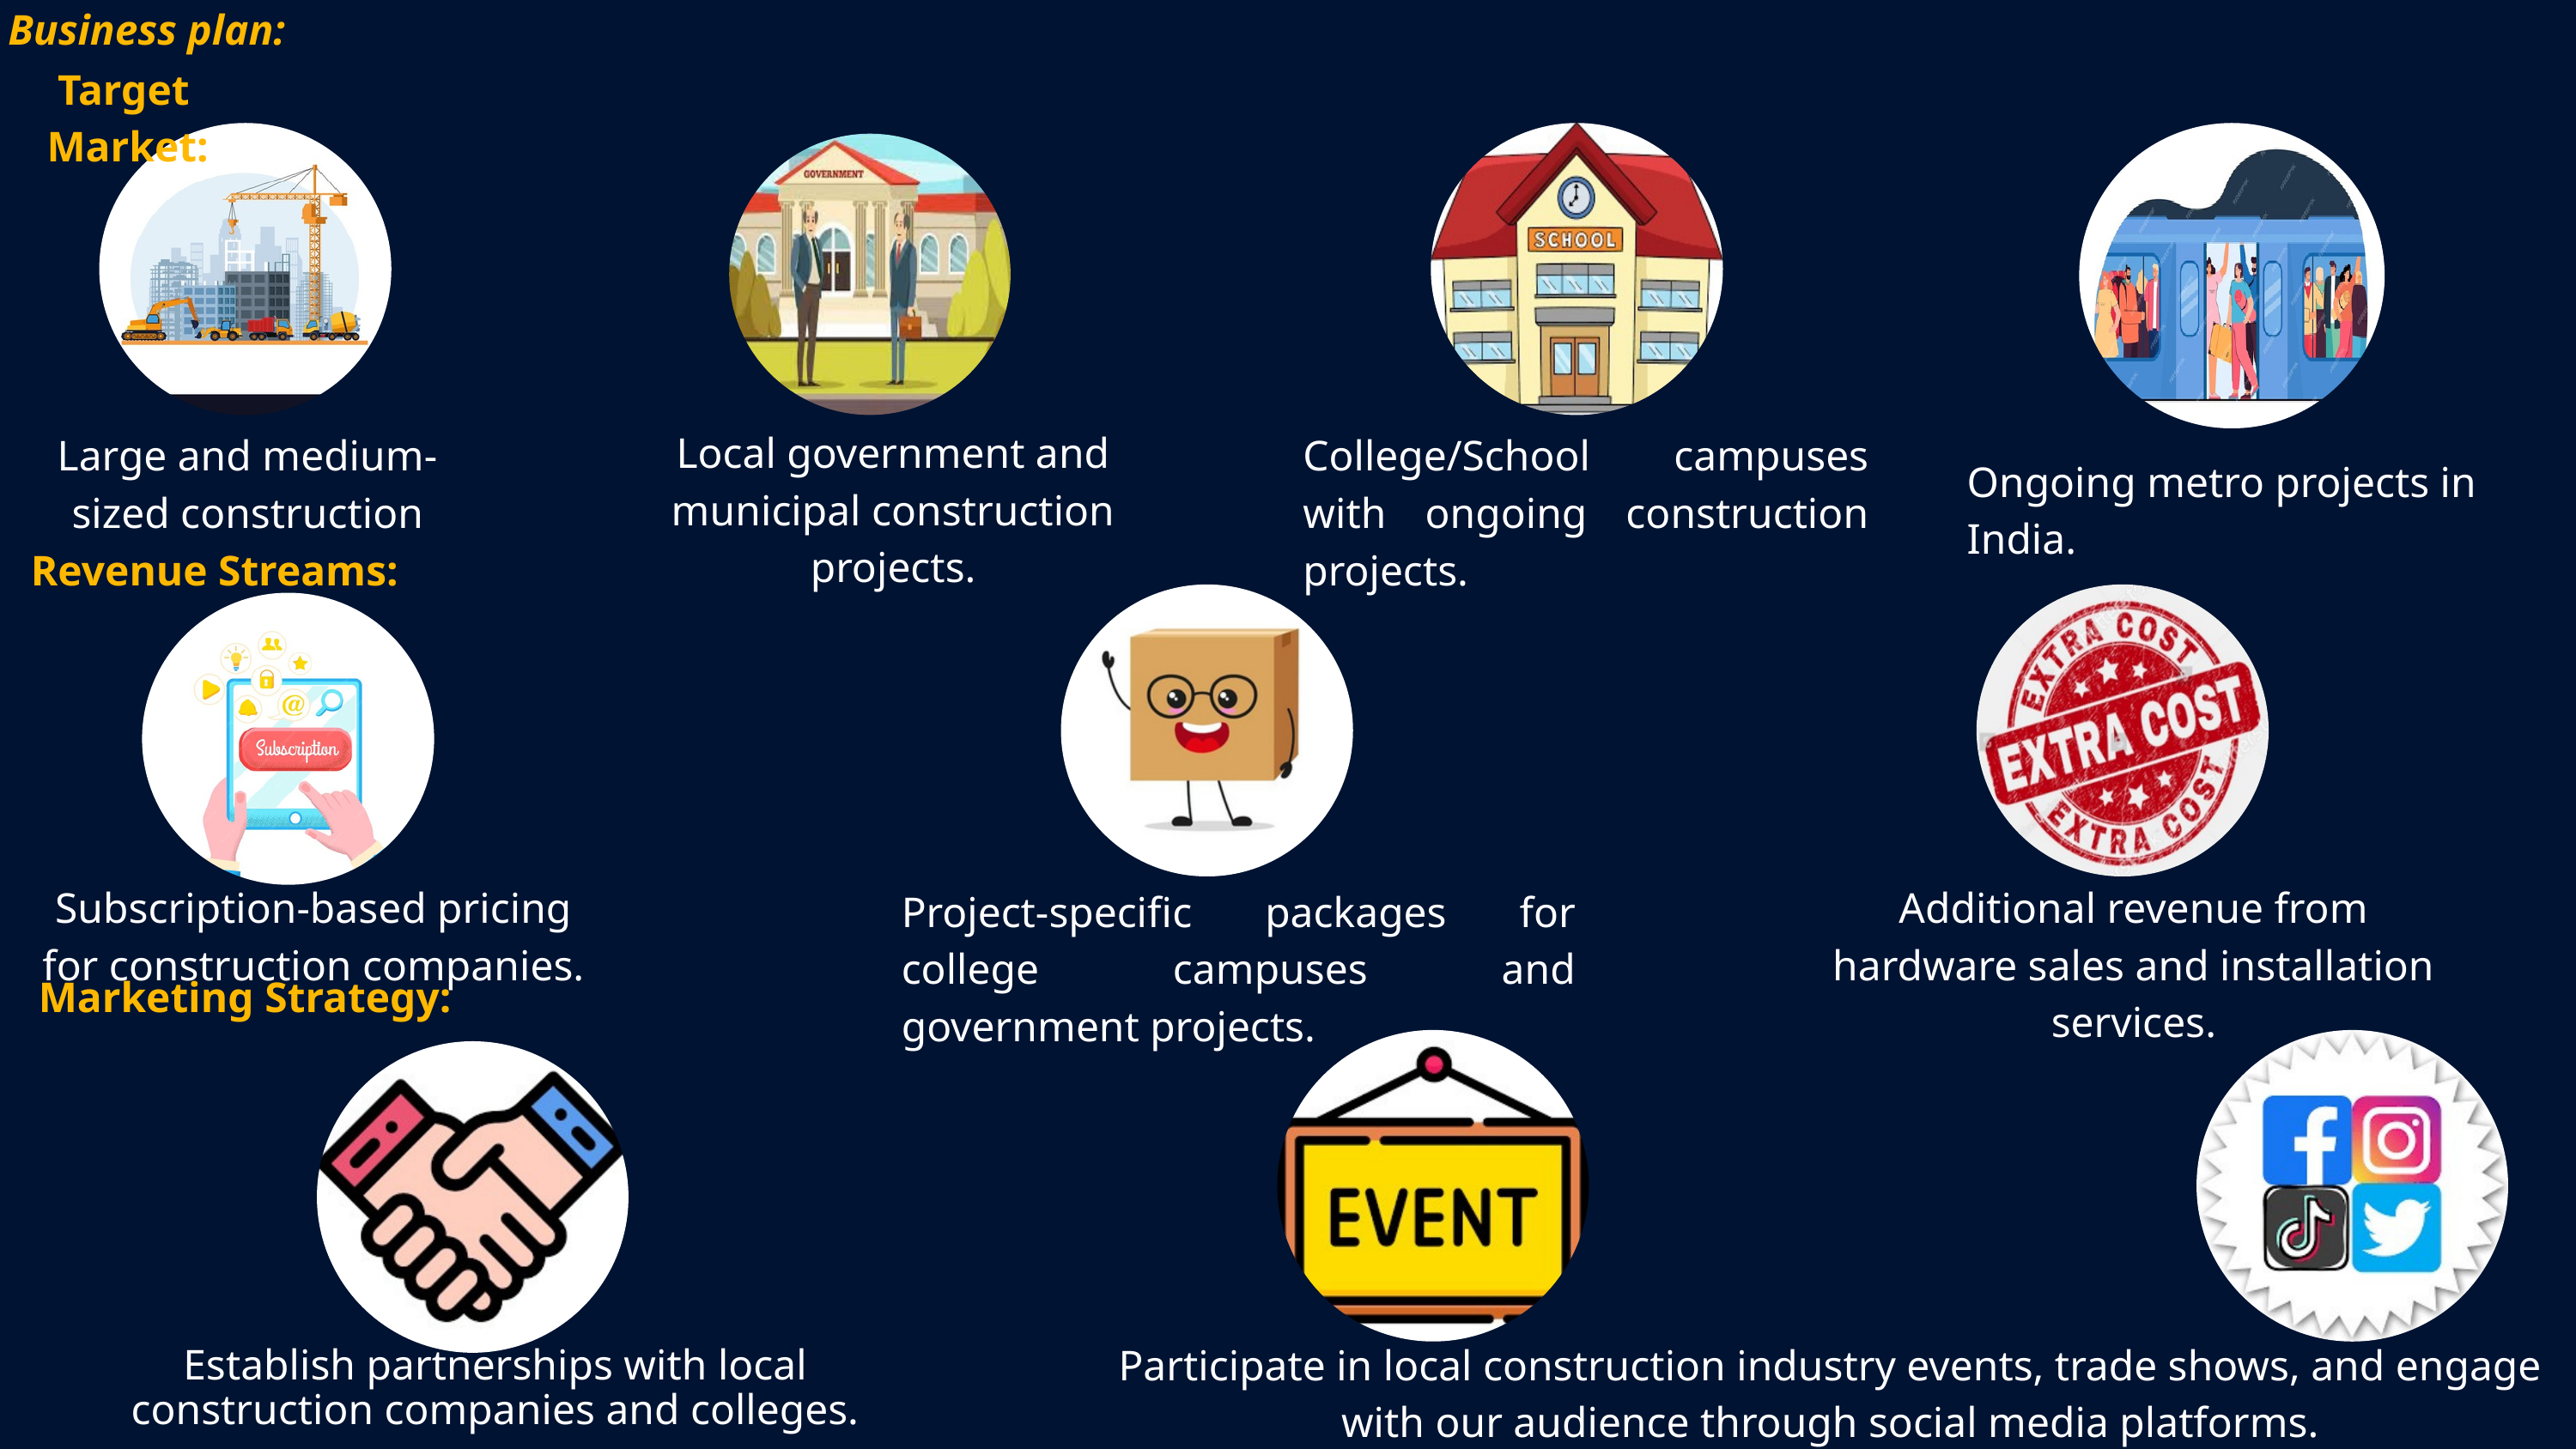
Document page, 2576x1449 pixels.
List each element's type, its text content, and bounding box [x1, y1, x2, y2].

text_box [1976, 584, 2269, 874]
text_box College/School campuses with ongoing construction projects. [1303, 421, 1870, 594]
text_box [317, 1040, 629, 1343]
text_box Ongoing metro projects in India. [1966, 447, 2557, 563]
text_box Large and medium-sized construction Revenue Streams: [20, 421, 476, 594]
text_box [2196, 1046, 2508, 1331]
text_box [729, 133, 1011, 415]
text_box [99, 162, 392, 415]
text_box Establish partnerships with local construction companies and colleges. [82, 1343, 909, 1434]
text_box Local government and municipal construction projects. [593, 419, 1193, 591]
text_box [1060, 584, 1353, 877]
text_box [1277, 1050, 1589, 1331]
text_box Additional revenue from hardware sales and installation services. [1821, 874, 2446, 1046]
text_box Subscription-based pricing for construction companies. Marketing Strategy: [38, 874, 589, 1022]
text_box [142, 594, 434, 874]
text_box Participate in local construction industry events, trade shows, and engage with our audience through social media platforms. [1110, 1331, 2551, 1446]
text_box Project-specific packages for college campuses and government projects. [901, 877, 1577, 1050]
text_box [2079, 123, 2385, 429]
text_box Business plan: [8, 0, 304, 54]
text_box [1431, 123, 1723, 415]
text_box Target Market: [46, 56, 345, 171]
